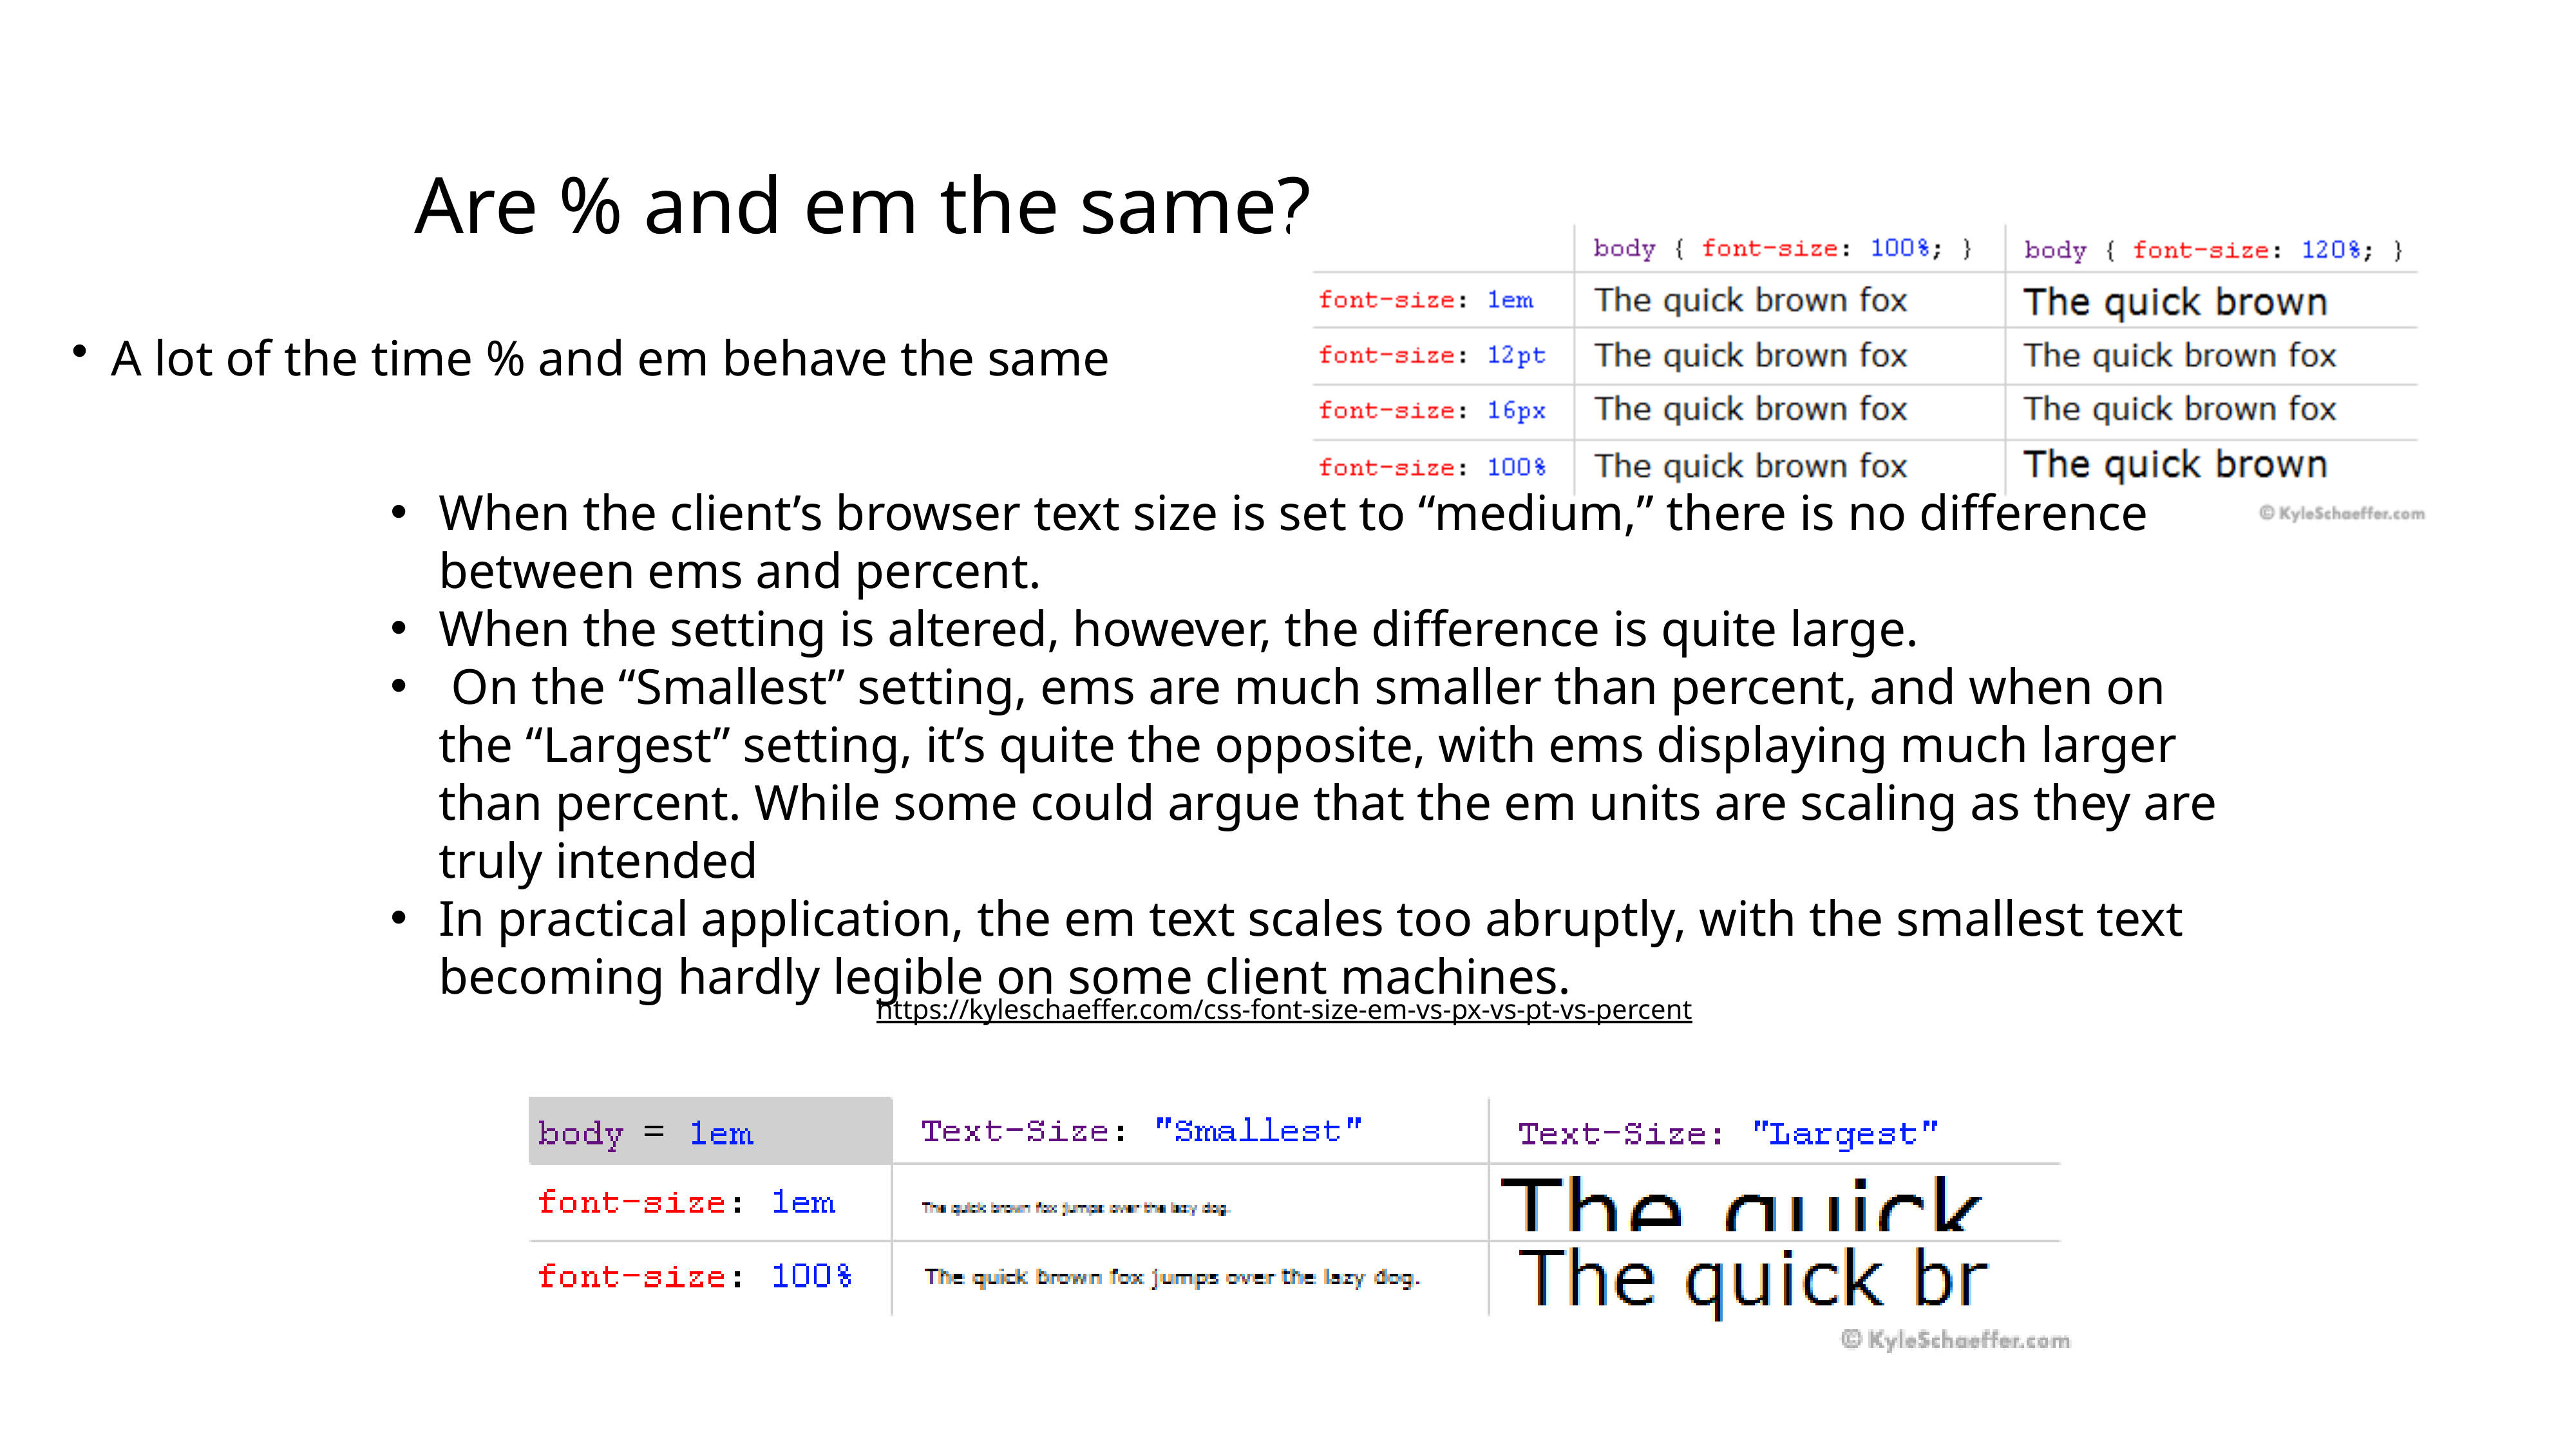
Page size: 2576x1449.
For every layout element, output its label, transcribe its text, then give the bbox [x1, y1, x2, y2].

list A lot of the time % and em behave the same [64, 319, 1289, 502]
title Are % and em the same? [406, 48, 2170, 257]
picture [1289, 222, 2434, 528]
text_box When the client’s browser text size is set to “medium,” there is no difference between ems and percent. When the setting is altered, however, the difference is quite large. On the “Smallest” setting, ems are much smaller than percent, and when on the “Largest” setting, it’s quite the opposite, with ems displaying much larger than percent. While some could argue that the em units are scaling as they are truly intended In practical application, the em text scales too abruptly, with the smallest text becoming hardly legible on some client machines. [383, 474, 2249, 1012]
text_box https://kyleschaeffer.com/css-font-size-em-vs-px-vs-pt-vs-percent [644, 987, 1932, 1034]
picture [497, 1094, 2083, 1359]
